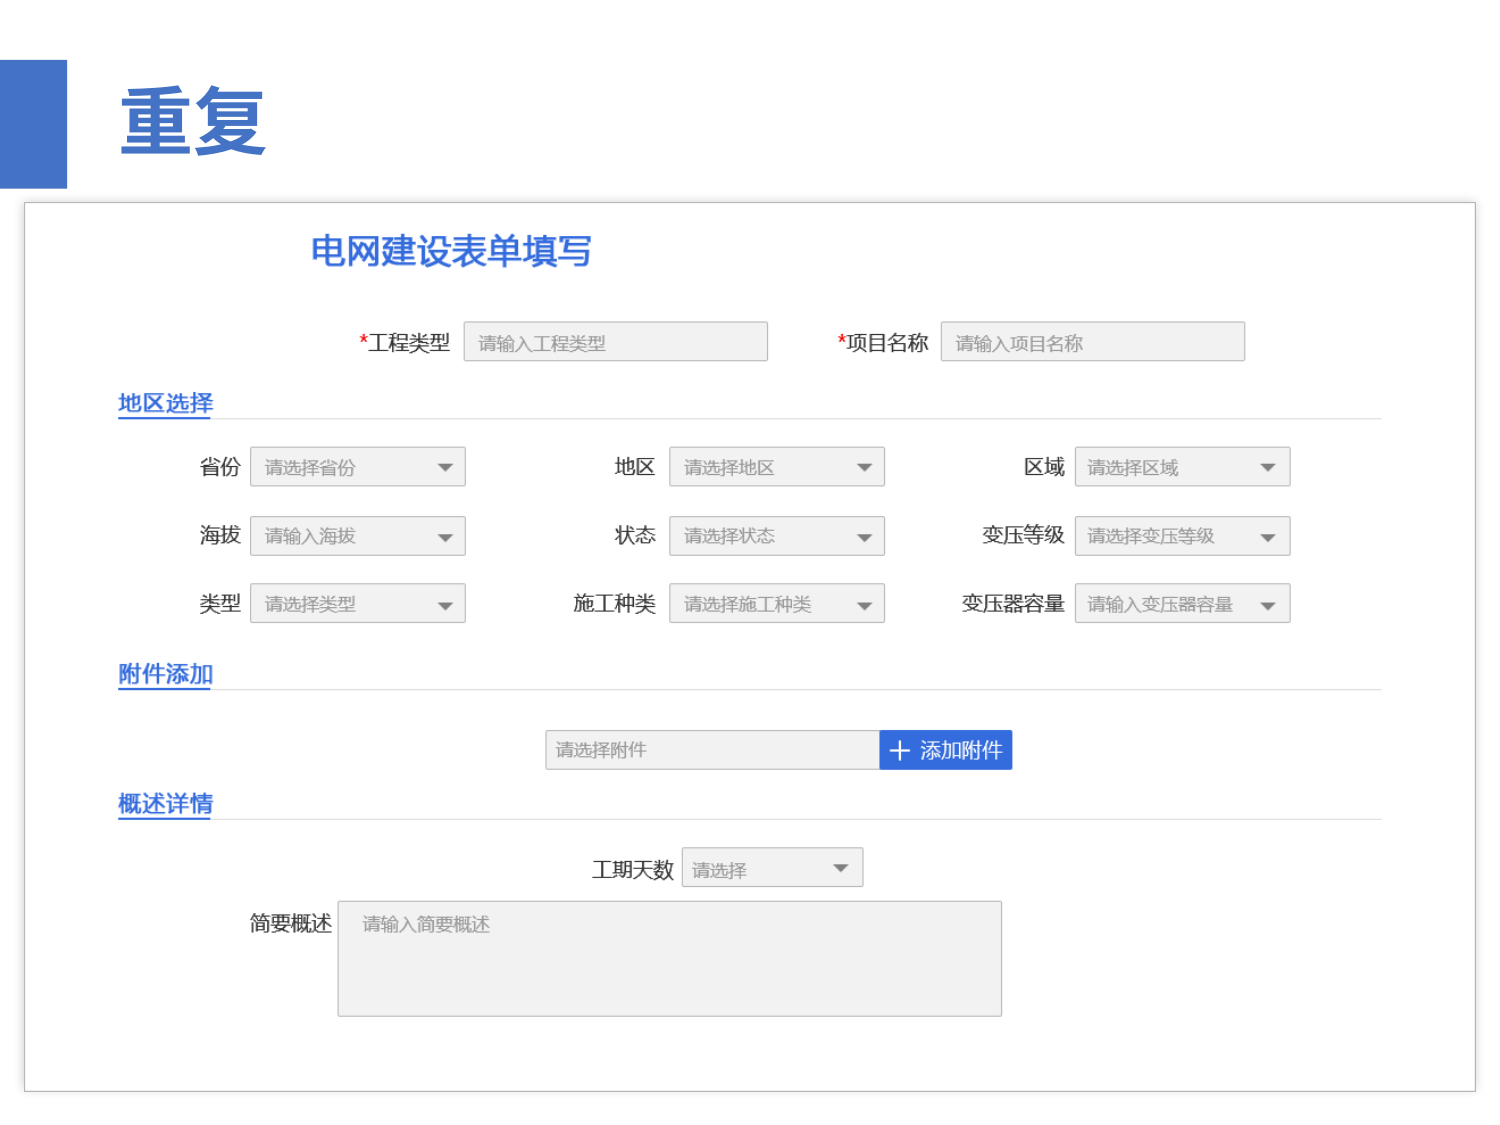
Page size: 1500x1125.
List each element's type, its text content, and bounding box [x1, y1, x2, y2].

title 重复 [103, 61, 1397, 190]
picture [24, 202, 1476, 1092]
